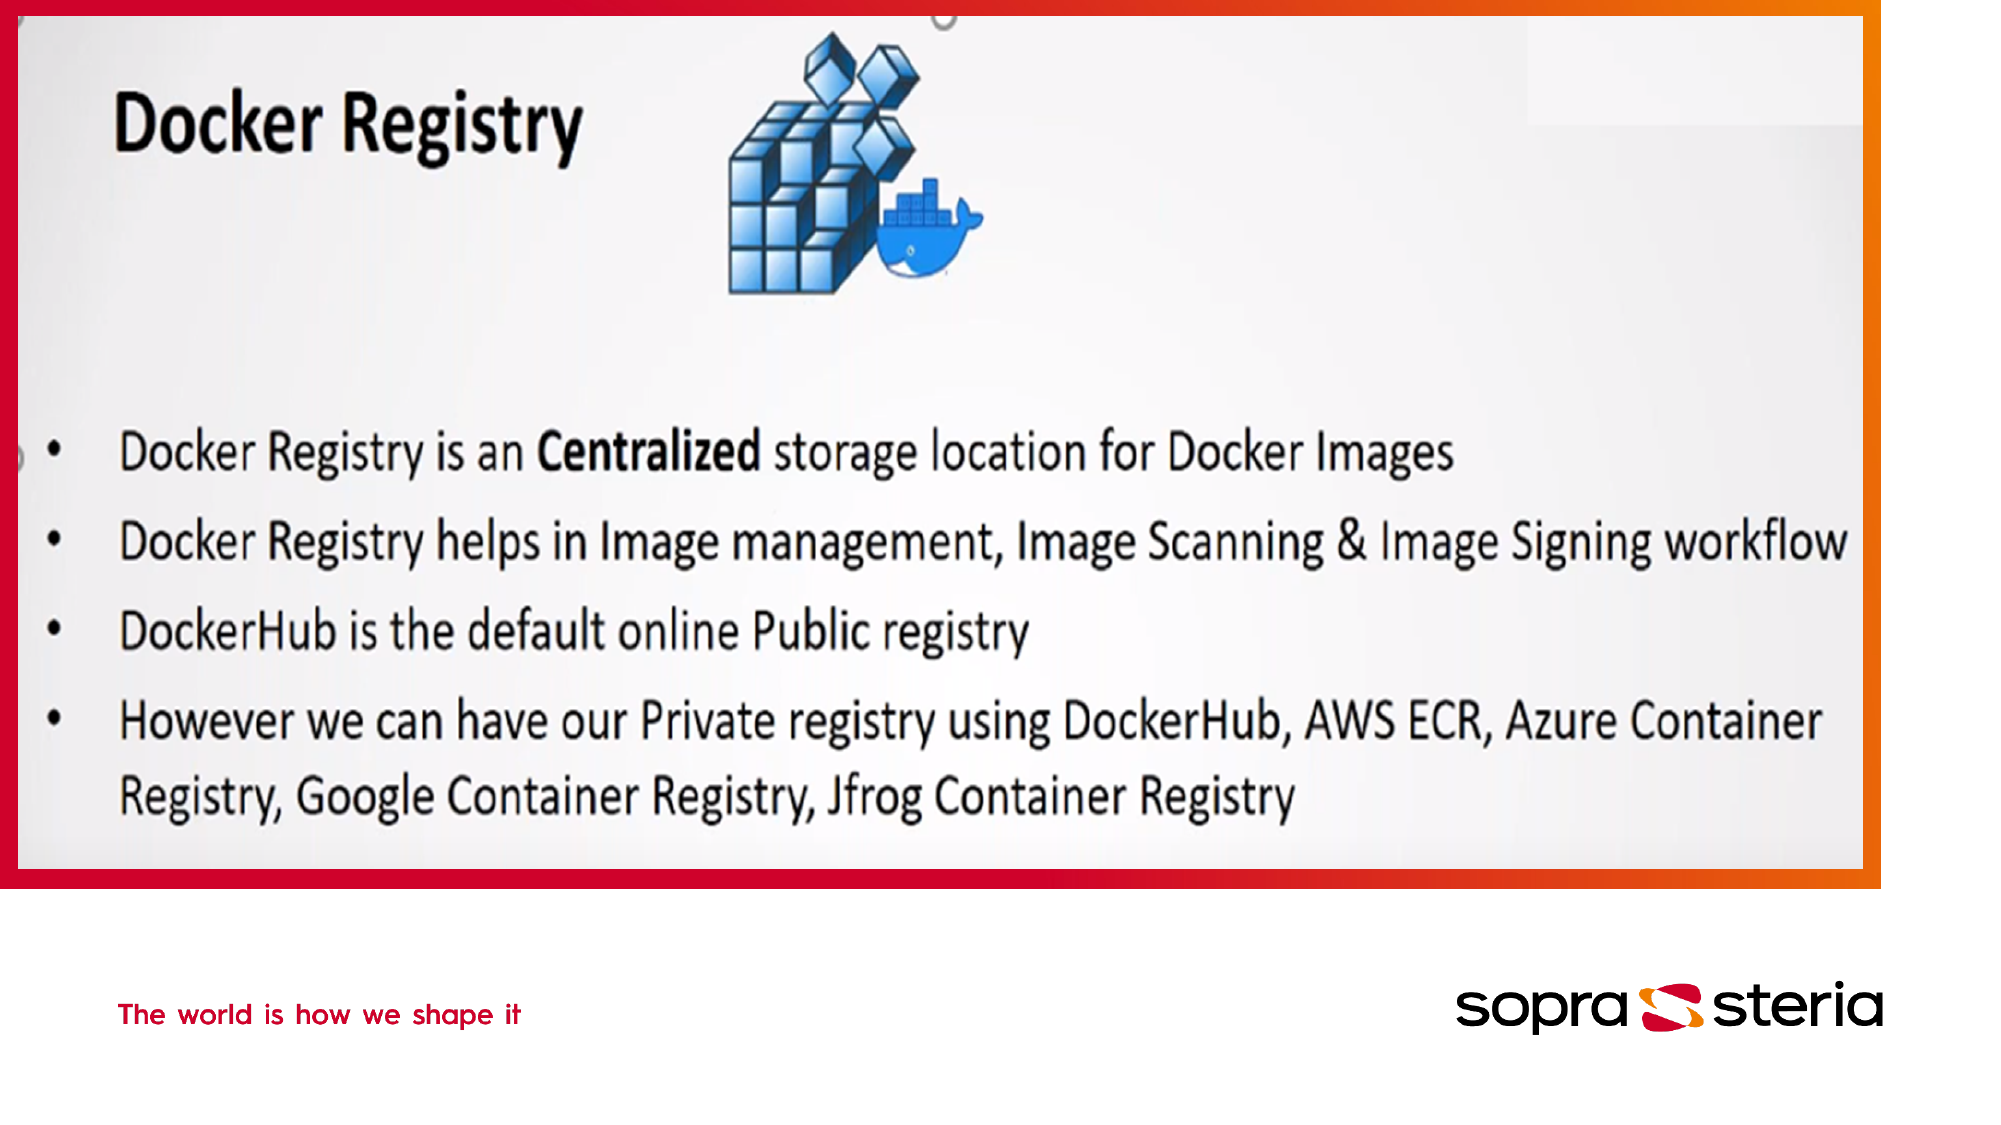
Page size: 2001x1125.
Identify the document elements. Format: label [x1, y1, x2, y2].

picture [100, 987, 545, 1049]
picture [0, 0, 1881, 889]
picture [1423, 946, 1915, 1069]
